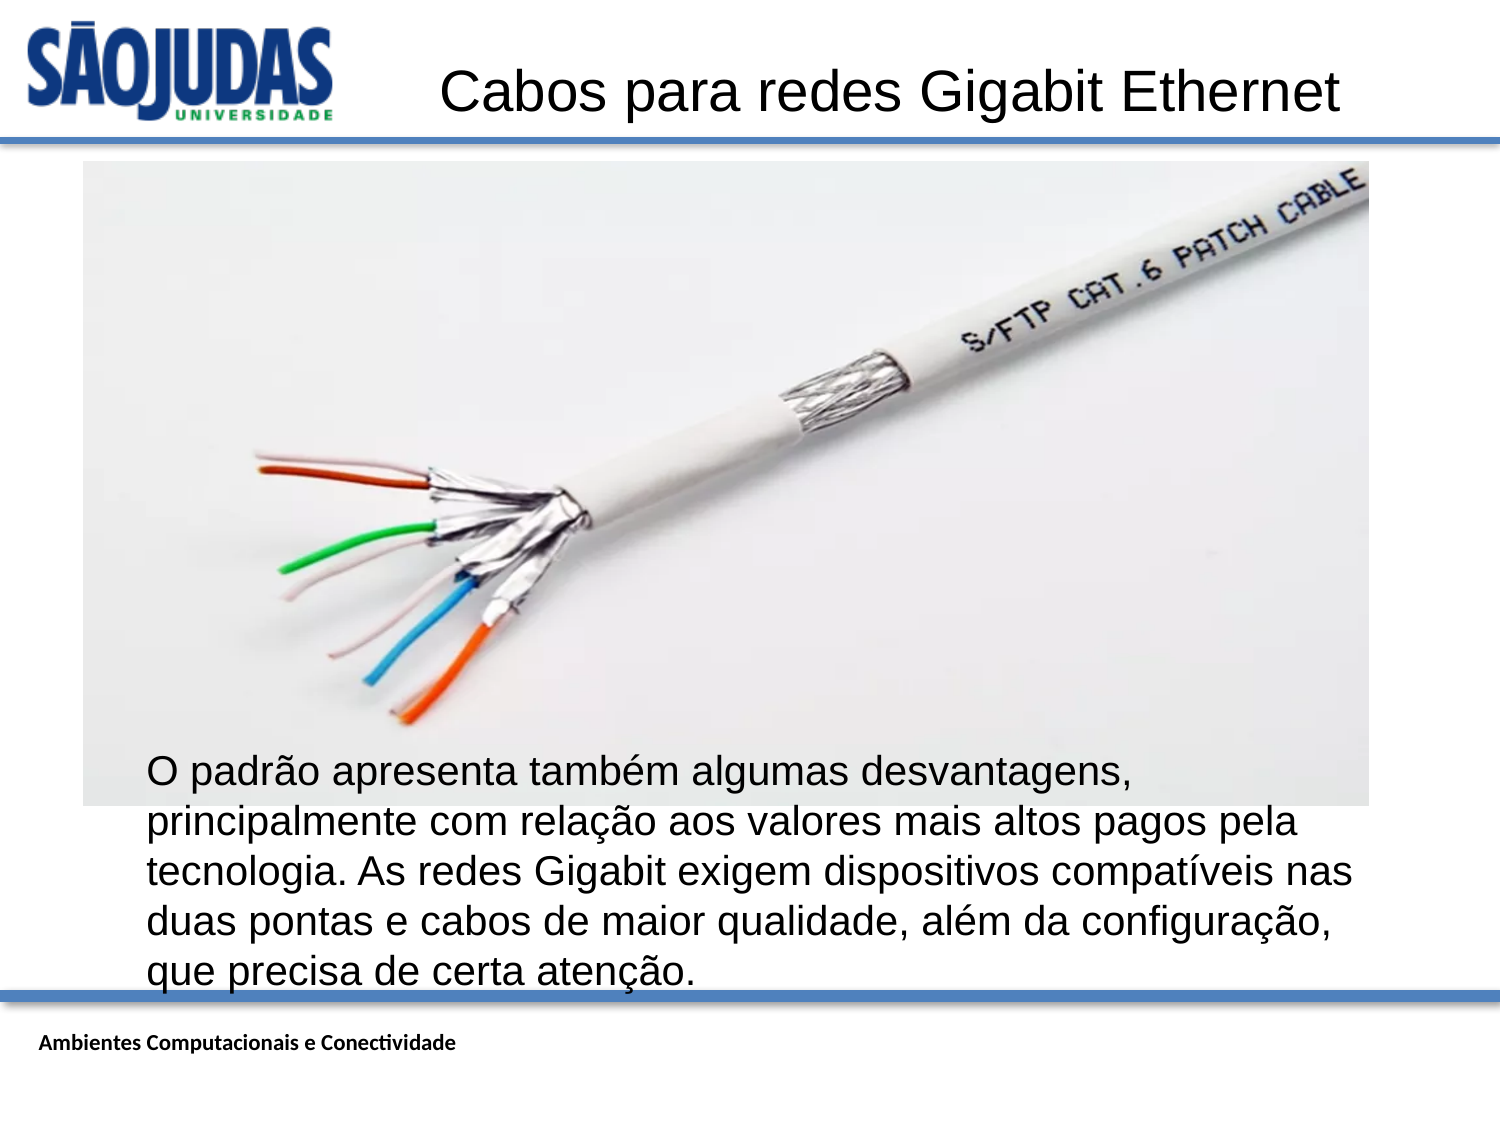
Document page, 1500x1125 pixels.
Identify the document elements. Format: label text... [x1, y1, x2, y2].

picture [82, 161, 1369, 806]
text_box Cabos para redes Gigabit Ethernet [424, 46, 1457, 131]
text_box O padrão apresenta também algumas desvantagens, principalmente com relação aos valores mais altos pagos pela tecnologia. As redes Gigabit exigem dispositivos compatíveis nas duas pontas e cabos de maior qualidade, além da configuração, que precisa de certa atenção. [131, 736, 1417, 1002]
picture [23, 0, 336, 129]
